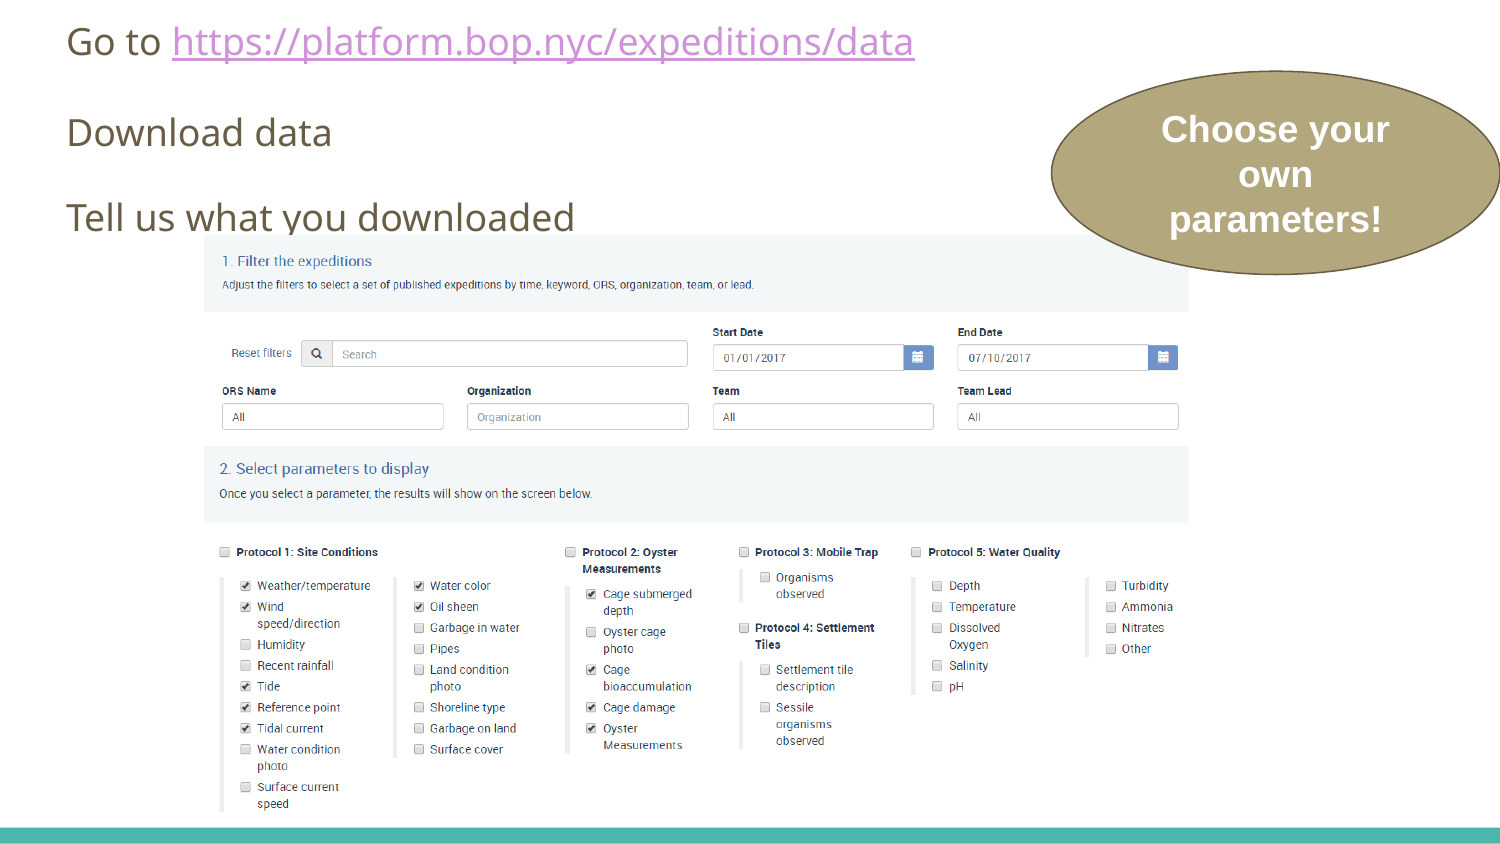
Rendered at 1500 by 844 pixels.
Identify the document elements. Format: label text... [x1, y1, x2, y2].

picture [204, 235, 1189, 440]
text_box Choose your own parameters! [1051, 71, 1500, 275]
list Go to https://platform.bop.nyc/expeditions/data Download data Tell us what you downloaded [51, 0, 1449, 537]
picture [204, 446, 1189, 816]
